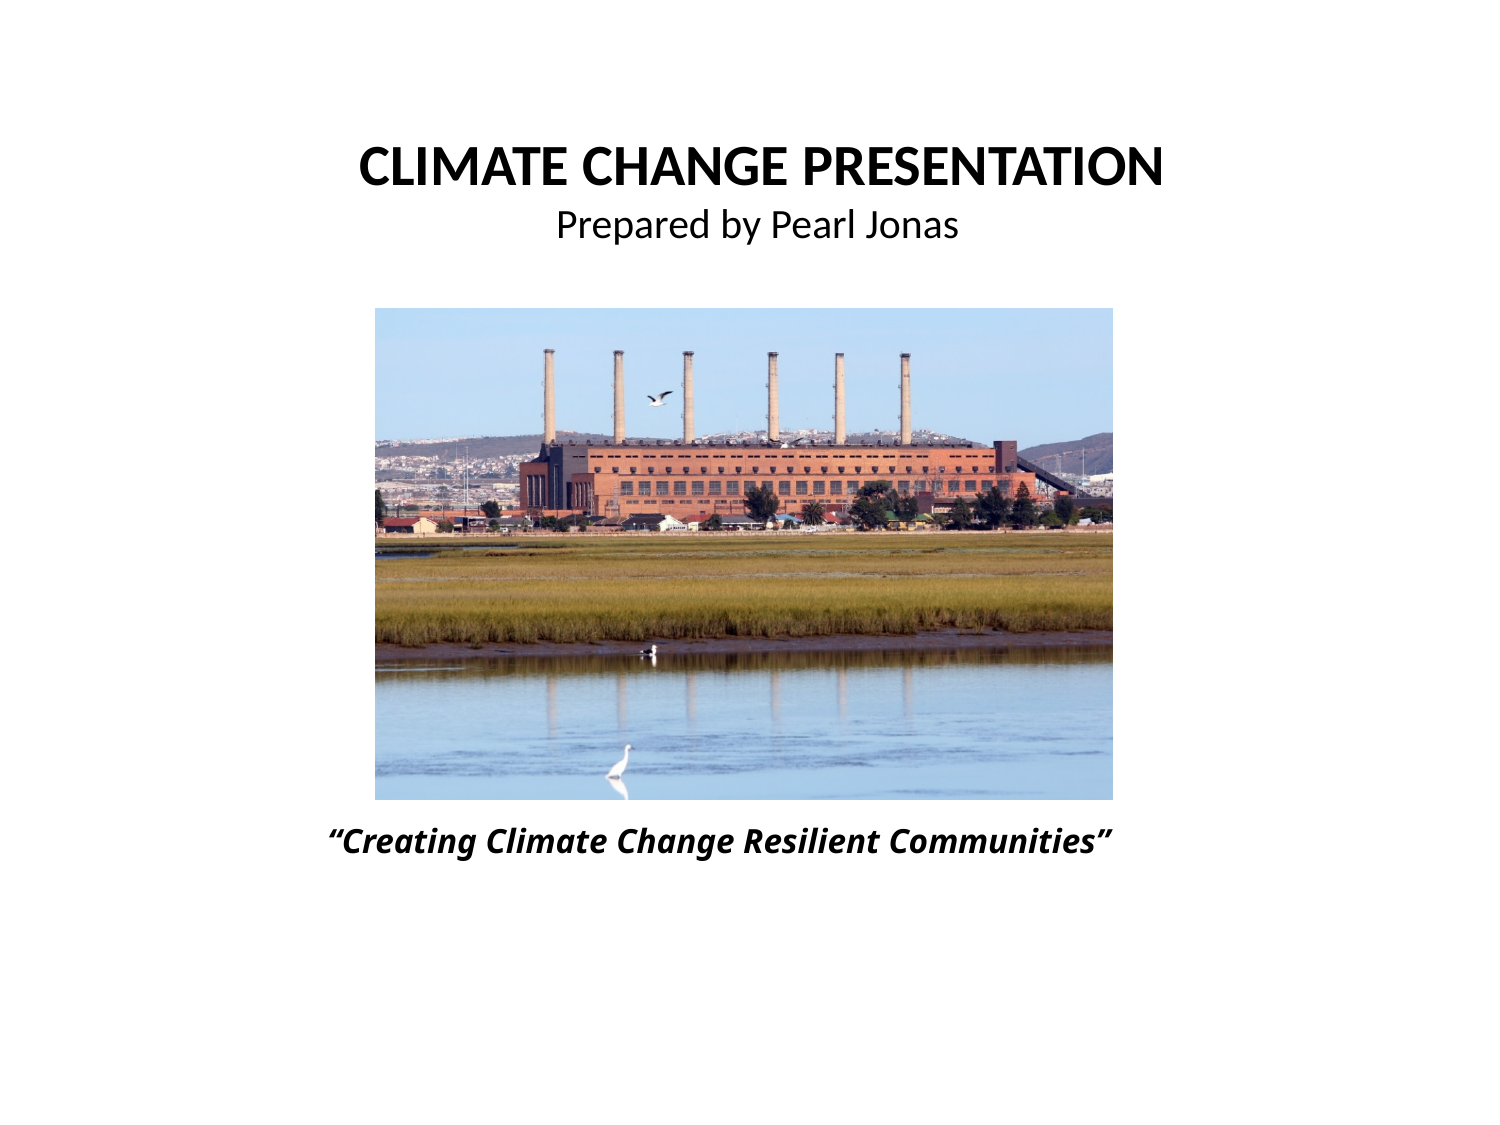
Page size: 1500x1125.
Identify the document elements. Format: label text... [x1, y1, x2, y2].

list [374, 308, 1113, 801]
text_box “Creating Climate Change Resilient Communities” [312, 812, 1163, 868]
title CLIMATE CHANGE PRESENTATION Prepared by Pearl Jonas [75, 50, 1450, 255]
